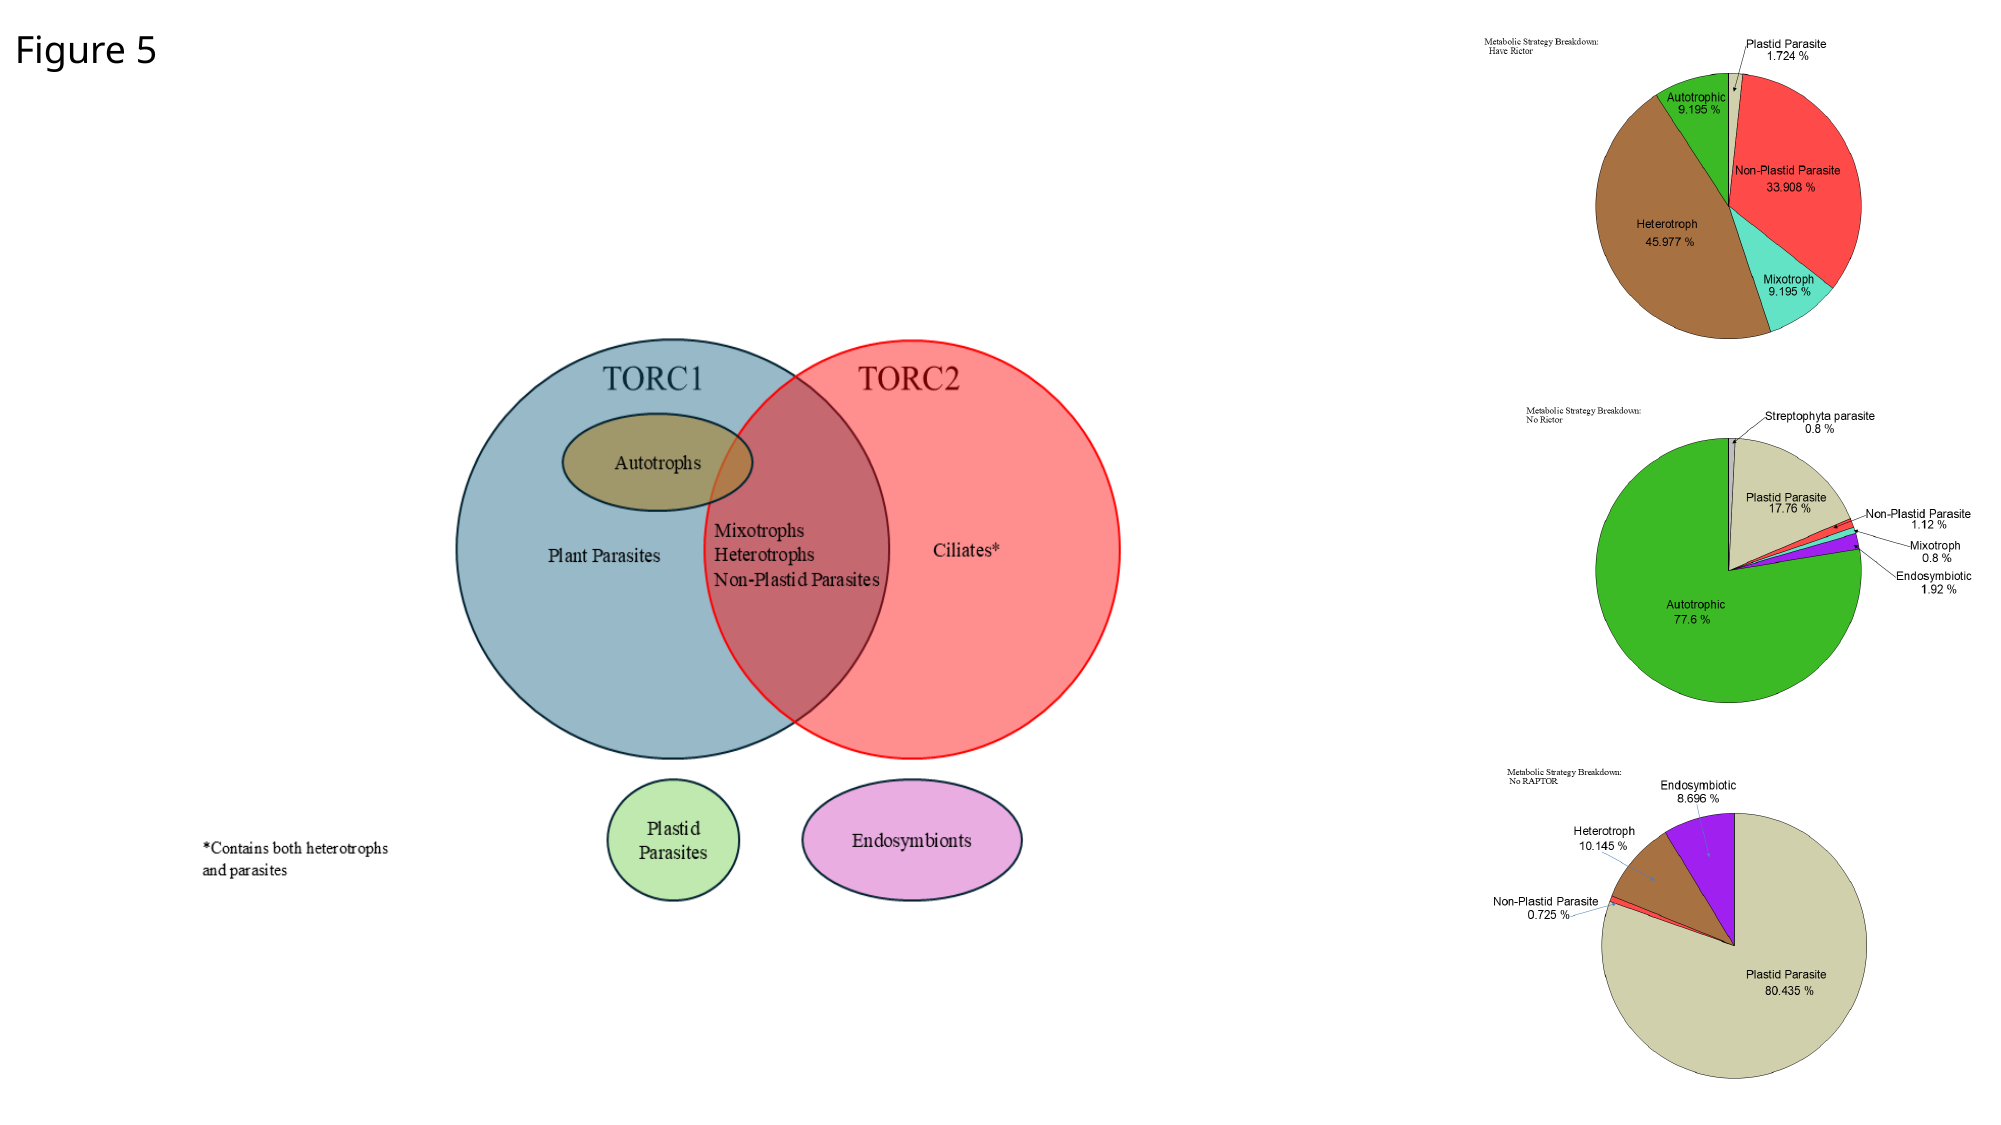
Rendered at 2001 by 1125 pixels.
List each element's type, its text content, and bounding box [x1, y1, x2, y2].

picture [178, 28, 1973, 1125]
text_box Figure 5 [0, 18, 648, 79]
